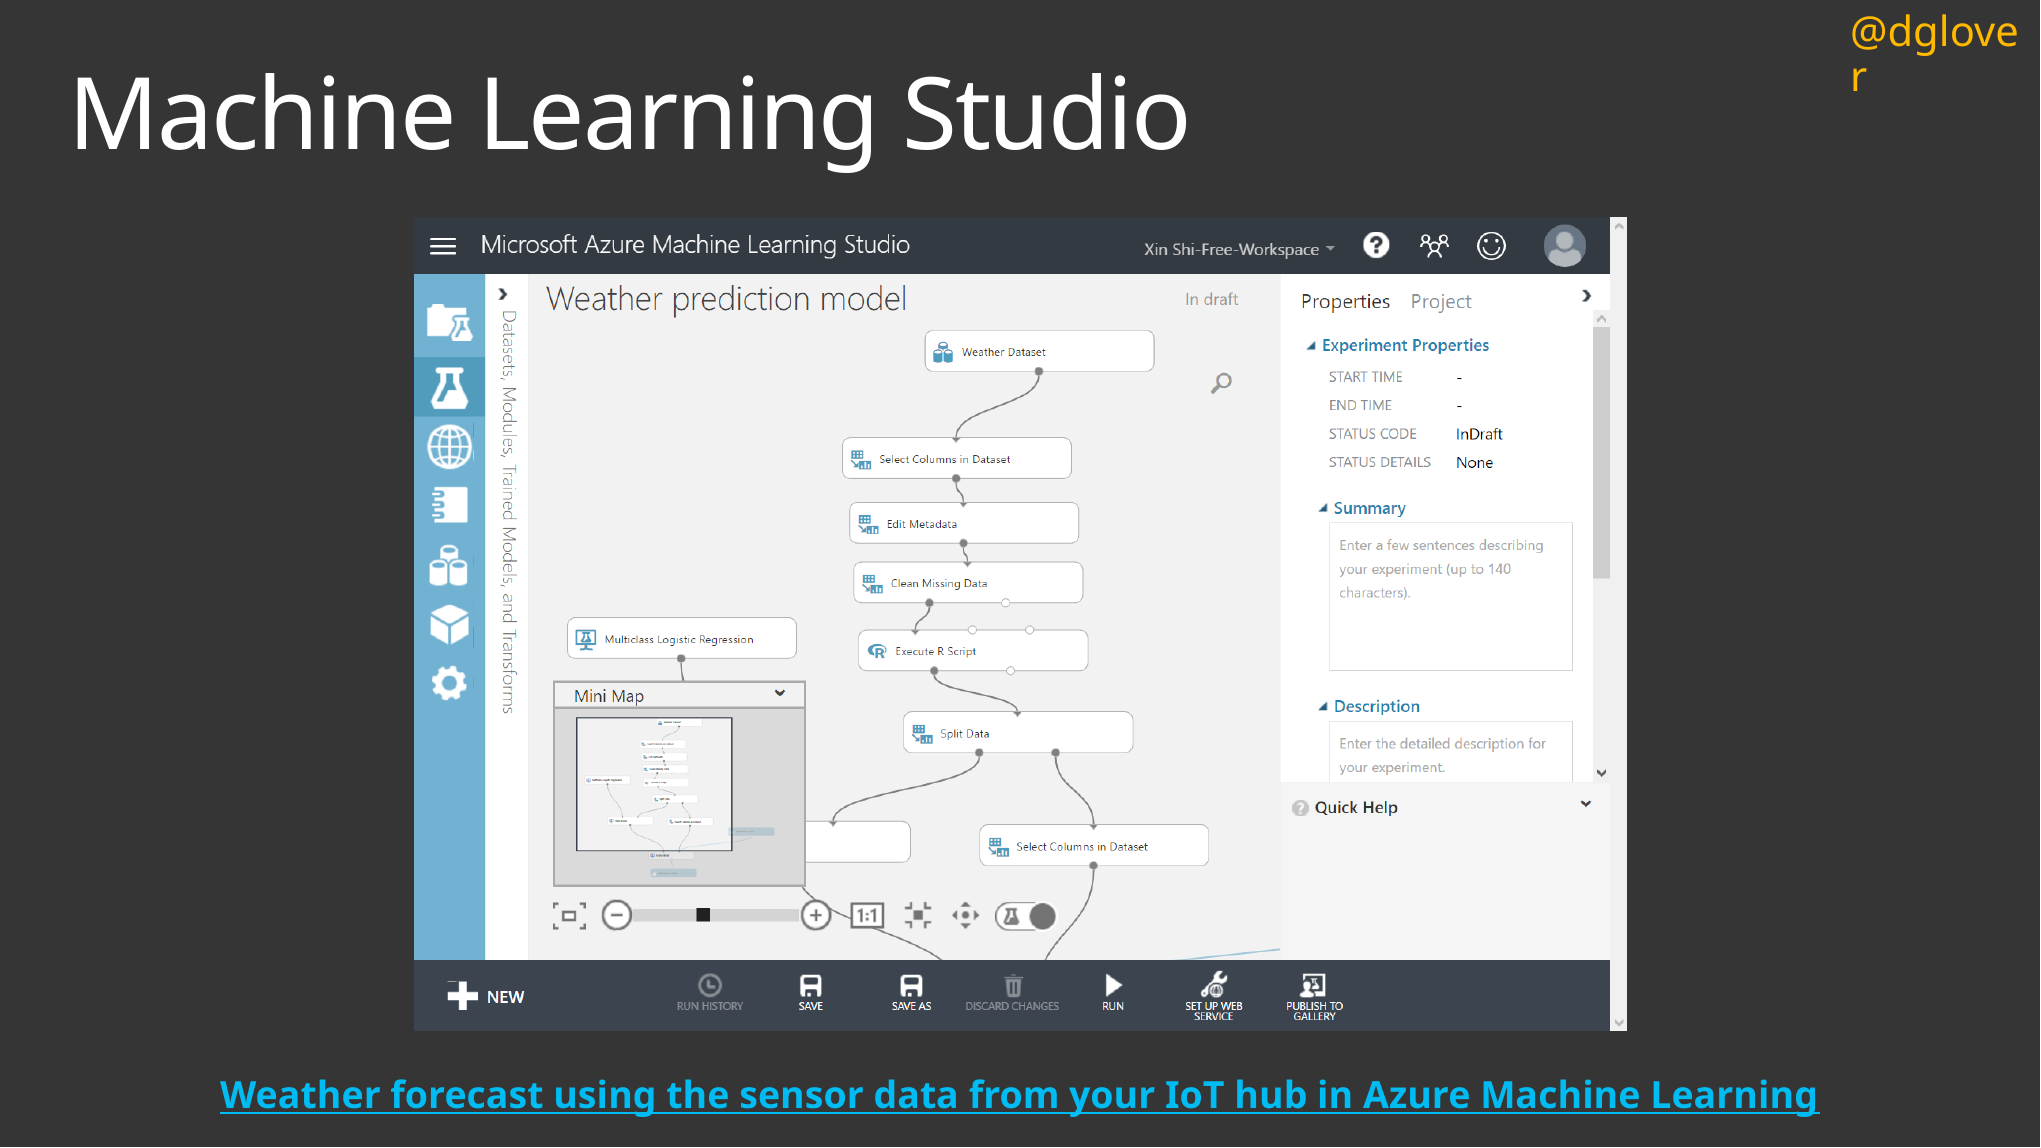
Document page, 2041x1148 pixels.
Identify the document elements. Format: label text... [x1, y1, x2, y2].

text_box Weather forecast using the sensor data from your IoT hub in Azure Machine Learning [190, 1049, 1850, 1142]
picture [413, 217, 1627, 1031]
title Machine Learning Studio [45, 48, 1996, 199]
